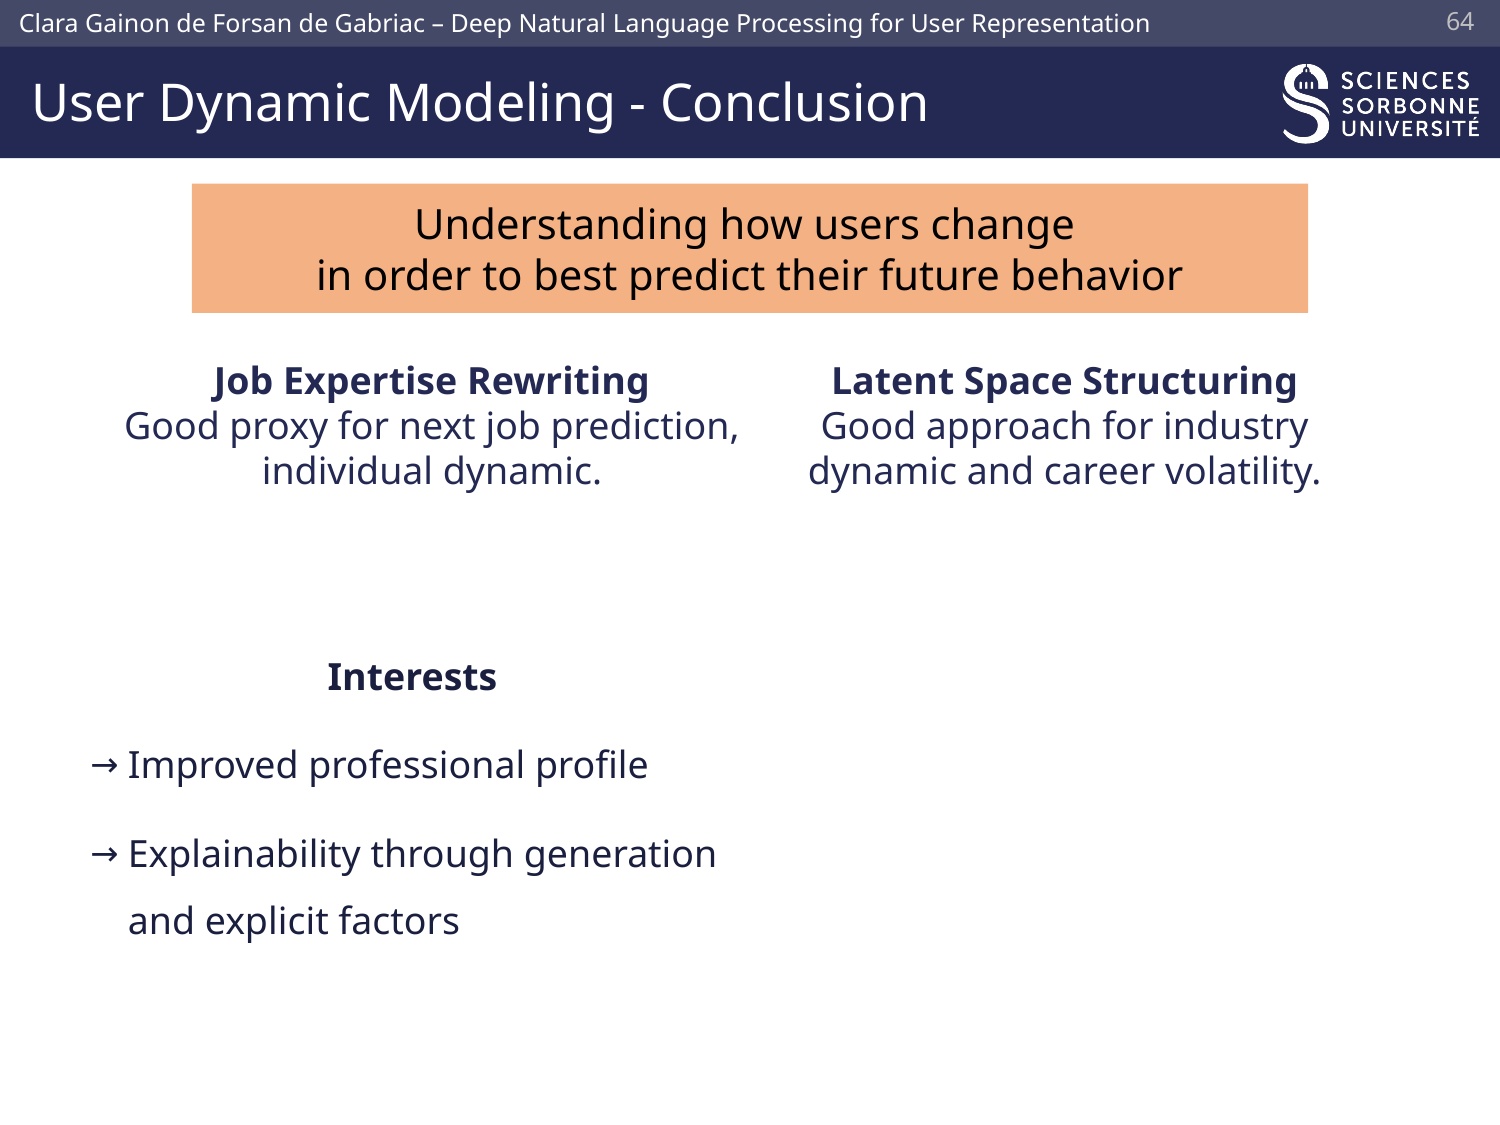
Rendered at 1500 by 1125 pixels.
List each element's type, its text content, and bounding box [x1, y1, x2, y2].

slide_number 63 [1411, 0, 1490, 54]
text_box Understanding how users change in order to best predict their future behavior [191, 183, 1309, 313]
title User Dynamic Modeling - Conclusion [16, 48, 1266, 161]
text_box Job Expertise Rewriting Good proxy for next job prediction, individual dynamic. [105, 349, 758, 500]
text_box Latent Space Structuring Good approach for industry dynamic and career volatility. [758, 349, 1372, 500]
text_box Interests Improved professional profile Explainability through generation and explicit factors [75, 622, 750, 1031]
